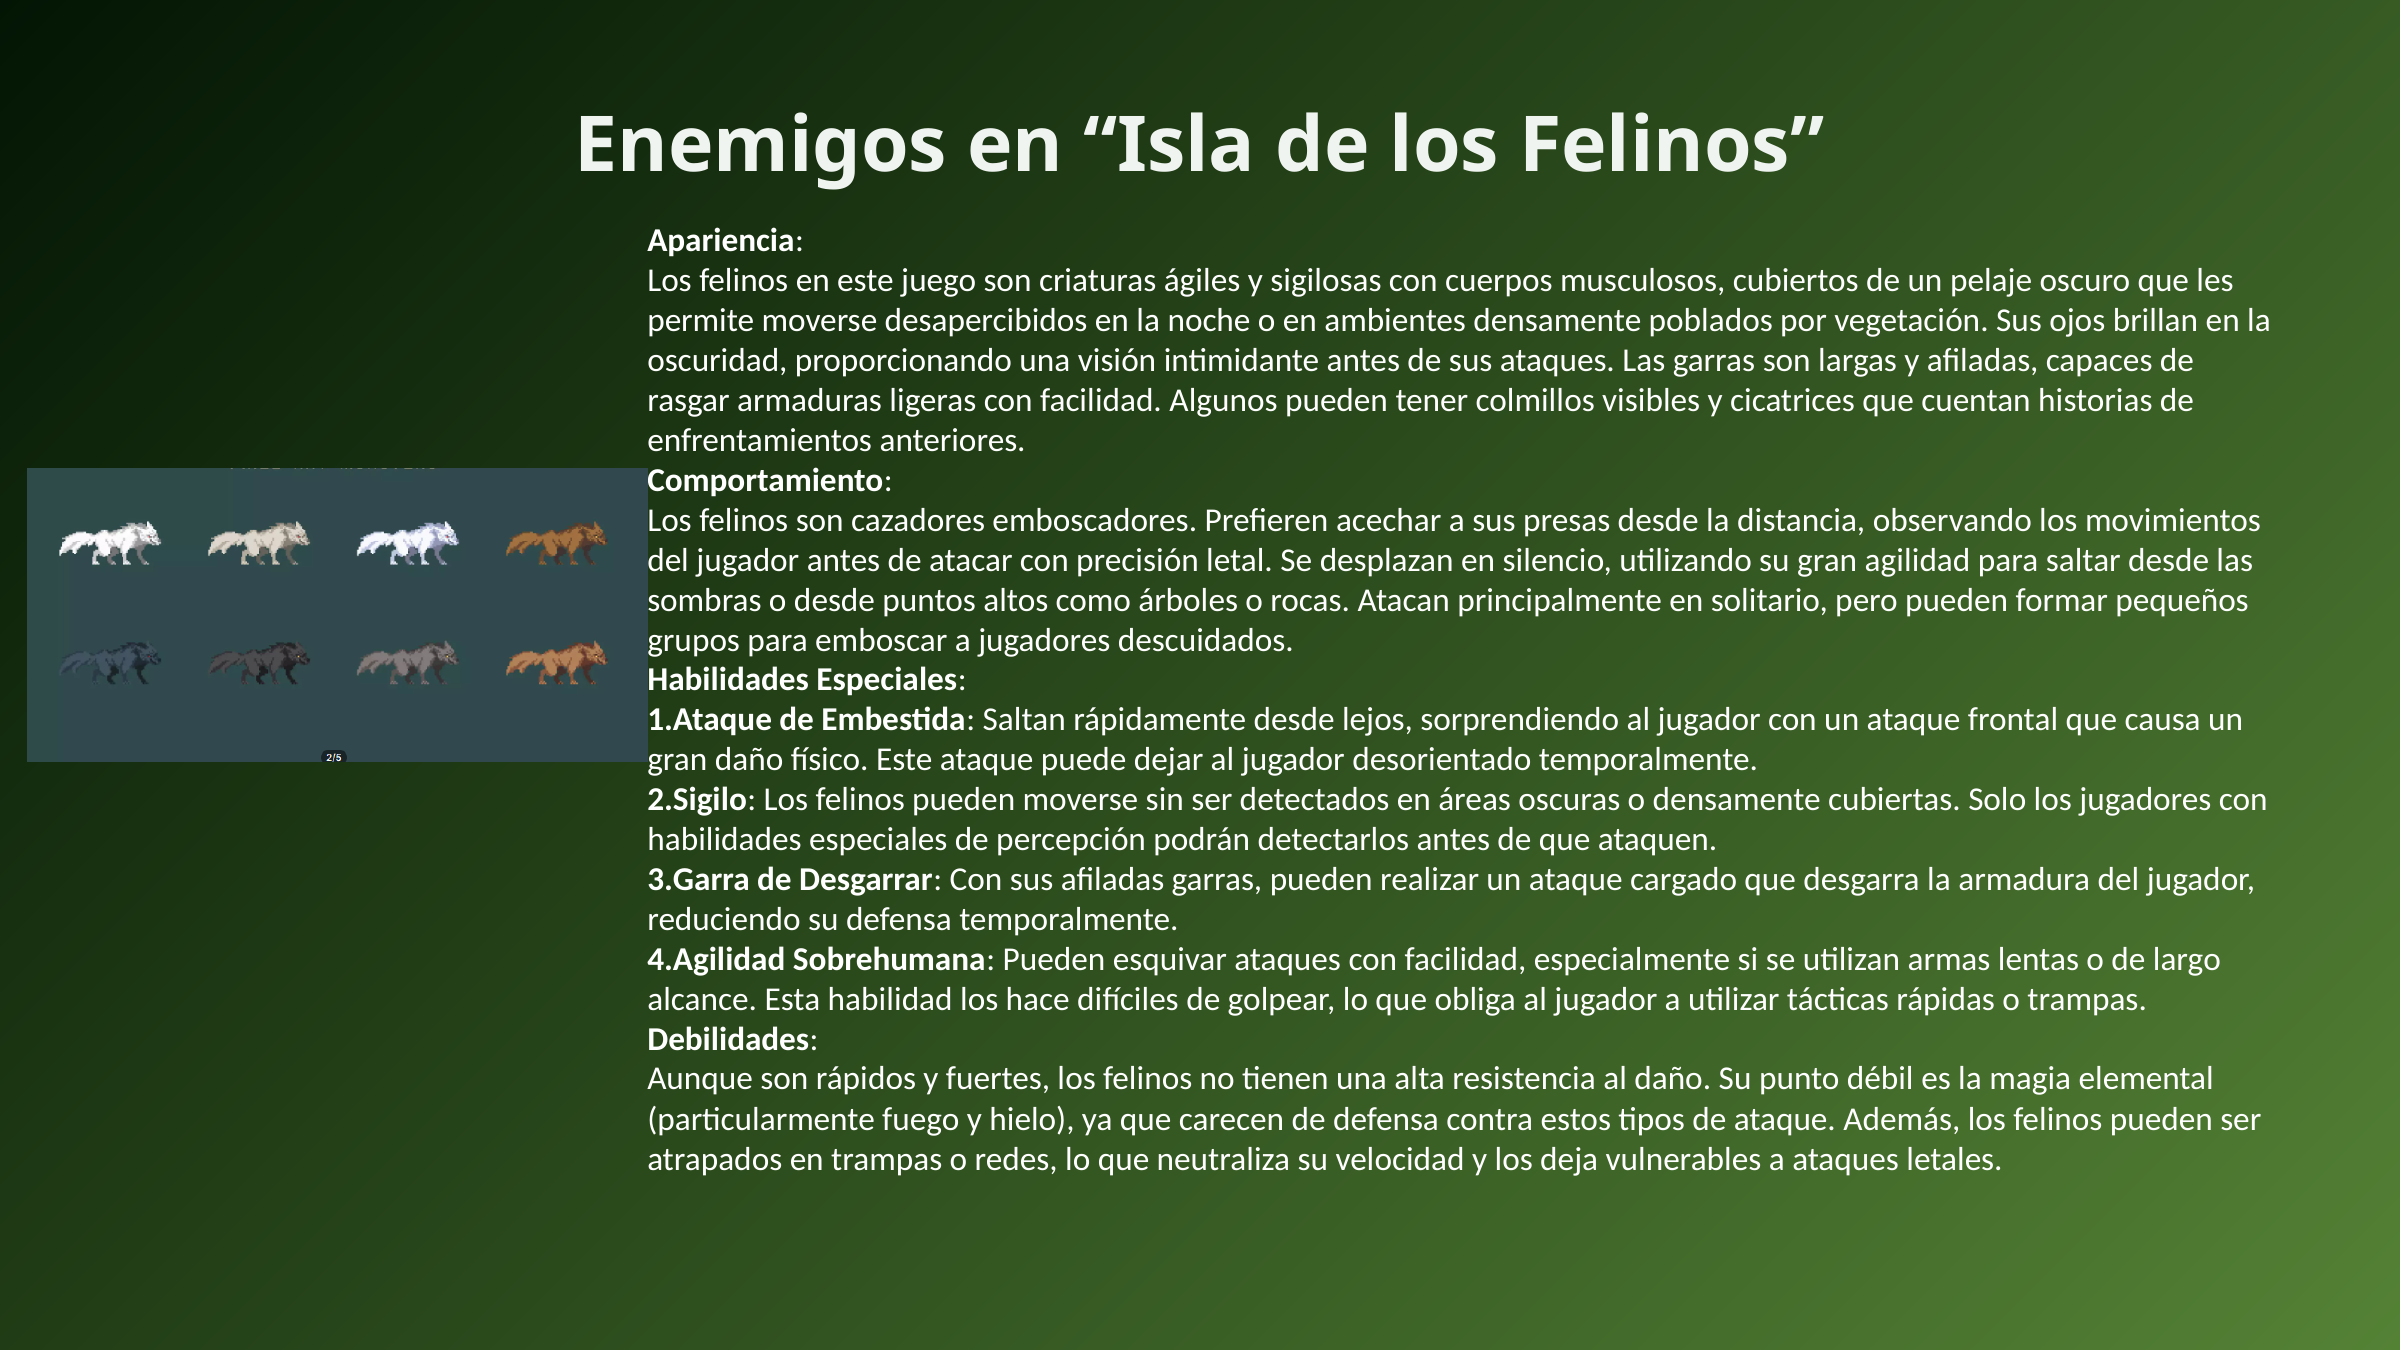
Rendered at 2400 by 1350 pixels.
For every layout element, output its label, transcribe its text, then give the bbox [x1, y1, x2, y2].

picture [27, 468, 648, 762]
text_box Enemigos en “Isla de los Felinos” [558, 90, 1842, 246]
text_box Apariencia: Los felinos en este juego son criaturas ágiles y sigilosas con cuerpos musculosos, cubiertos de un pelaje oscuro que les permite moverse desapercibidos en la noche o en ambientes densamente poblados por vegetación. Sus ojos brillan en la oscuridad, proporcionando una visión intimidante antes de sus ataques. Las garras son largas y afiladas, capaces de rasgar armaduras ligeras con facilidad. Algunos pueden tener colmillos visibles y cicatrices que cuentan historias de enfrentamientos anteriores. Comportamiento: Los felinos son cazadores emboscadores. Prefieren acechar a sus presas desde la distancia, observando los movimientos del jugador antes de atacar con precisión letal. Se desplazan en silencio, utilizando su gran agilidad para saltar desde las sombras o desde puntos altos como árboles o rocas. Atacan principalmente en solitario, pero pueden formar pequeños grupos para emboscar a jugadores descuidados. Habilidades Especiales: Ataque de Embestida: Saltan rápidamente desde lejos, sorprendiendo al jugador con un ataque frontal que causa un gran daño físico. Este ataque puede dejar al jugador desorientado temporalmente. Sigilo: Los felinos pueden moverse sin ser detectados en áreas oscuras o densamente cubiertas. Solo los jugadores con habilidades especiales de percepción podrán detectarlos antes de que ataquen. Garra de Desgarrar: Con sus afiladas garras, pueden realizar un ataque cargado que desgarra la armadura del jugador, reduciendo su defensa temporalmente. Agilidad Sobrehumana: Pueden esquivar ataques con facilidad, especialmente si se utilizan armas lentas o de largo alcance. Esta habilidad los hace difíciles de golpear, lo que obliga al jugador a utilizar tácticas rápidas o trampas. Debilidades: Aunque son rápidos y fuertes, los felinos no tienen una alta resistencia al daño. Su punto débil es la magia elemental (particularmente fuego y hielo), ya que carecen de defensa contra estos tipos de ataque. Además, los felinos pueden ser atrapados en trampas o redes, lo que neutraliza su velocidad y los deja vulnerables a ataques letales. [647, 218, 2275, 436]
